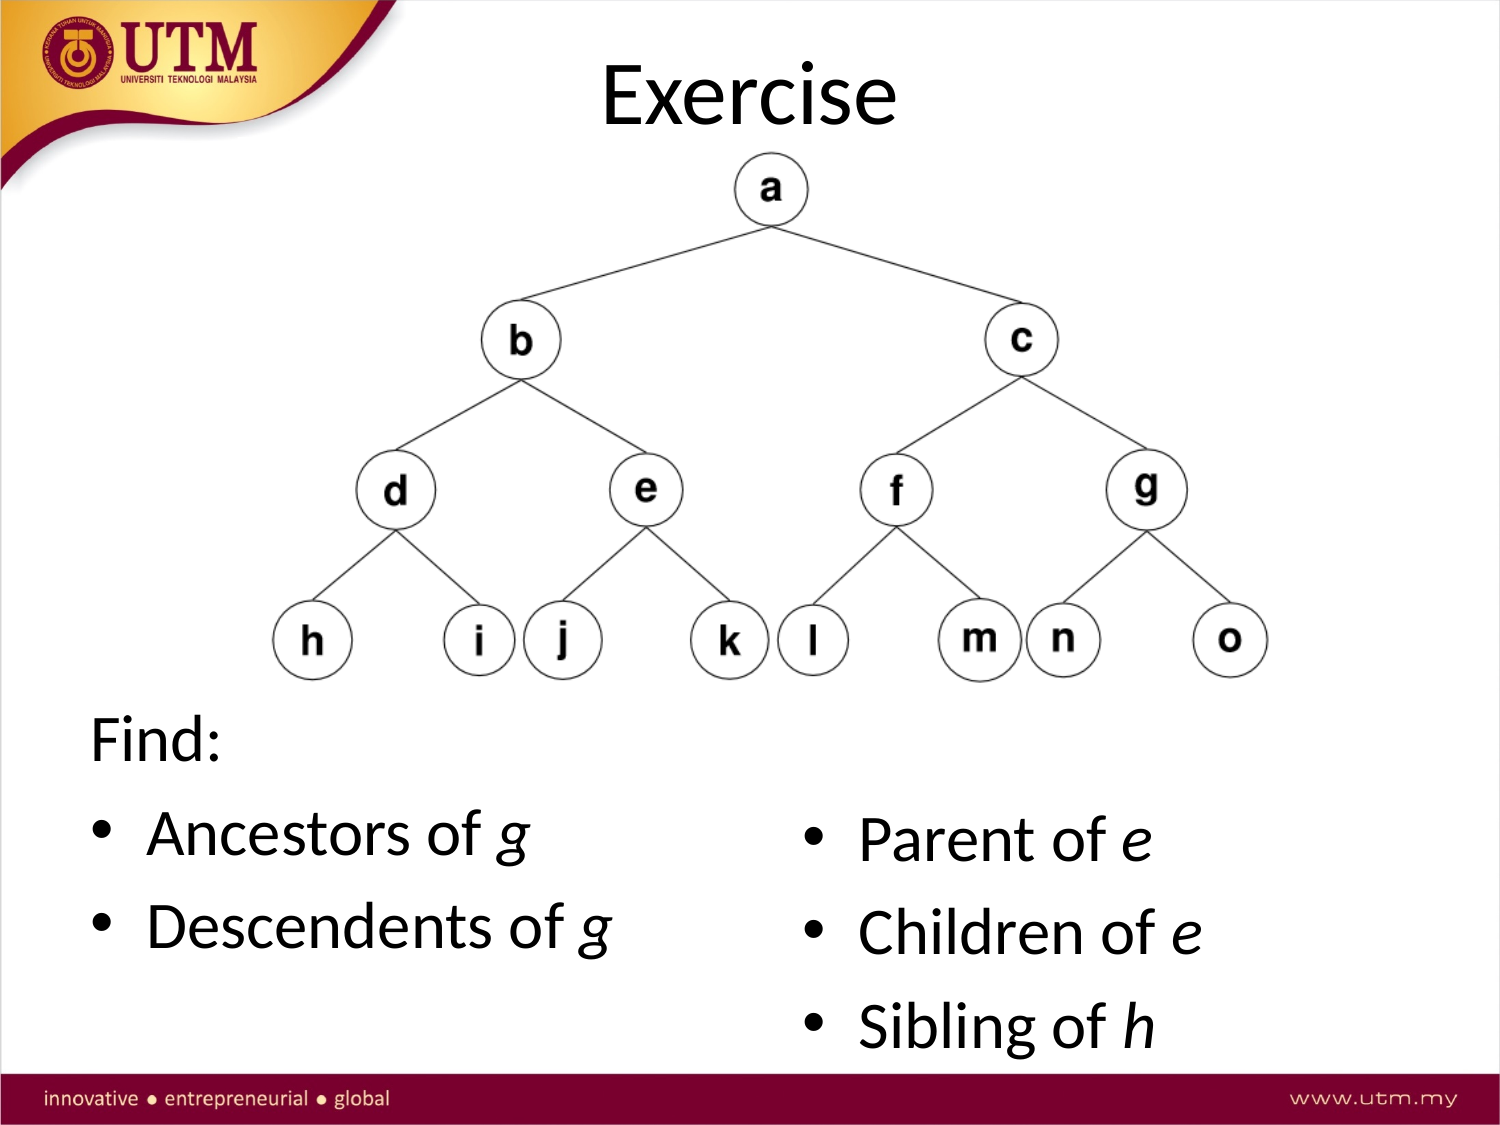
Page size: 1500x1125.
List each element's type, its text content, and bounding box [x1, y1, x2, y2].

title Exercise [75, 12, 1425, 163]
picture [0, 0, 1500, 1125]
list Find: Ancestors of g Descendents of g [75, 687, 663, 968]
text_box Parent of e Children of e Sibling of h [787, 787, 1375, 1068]
